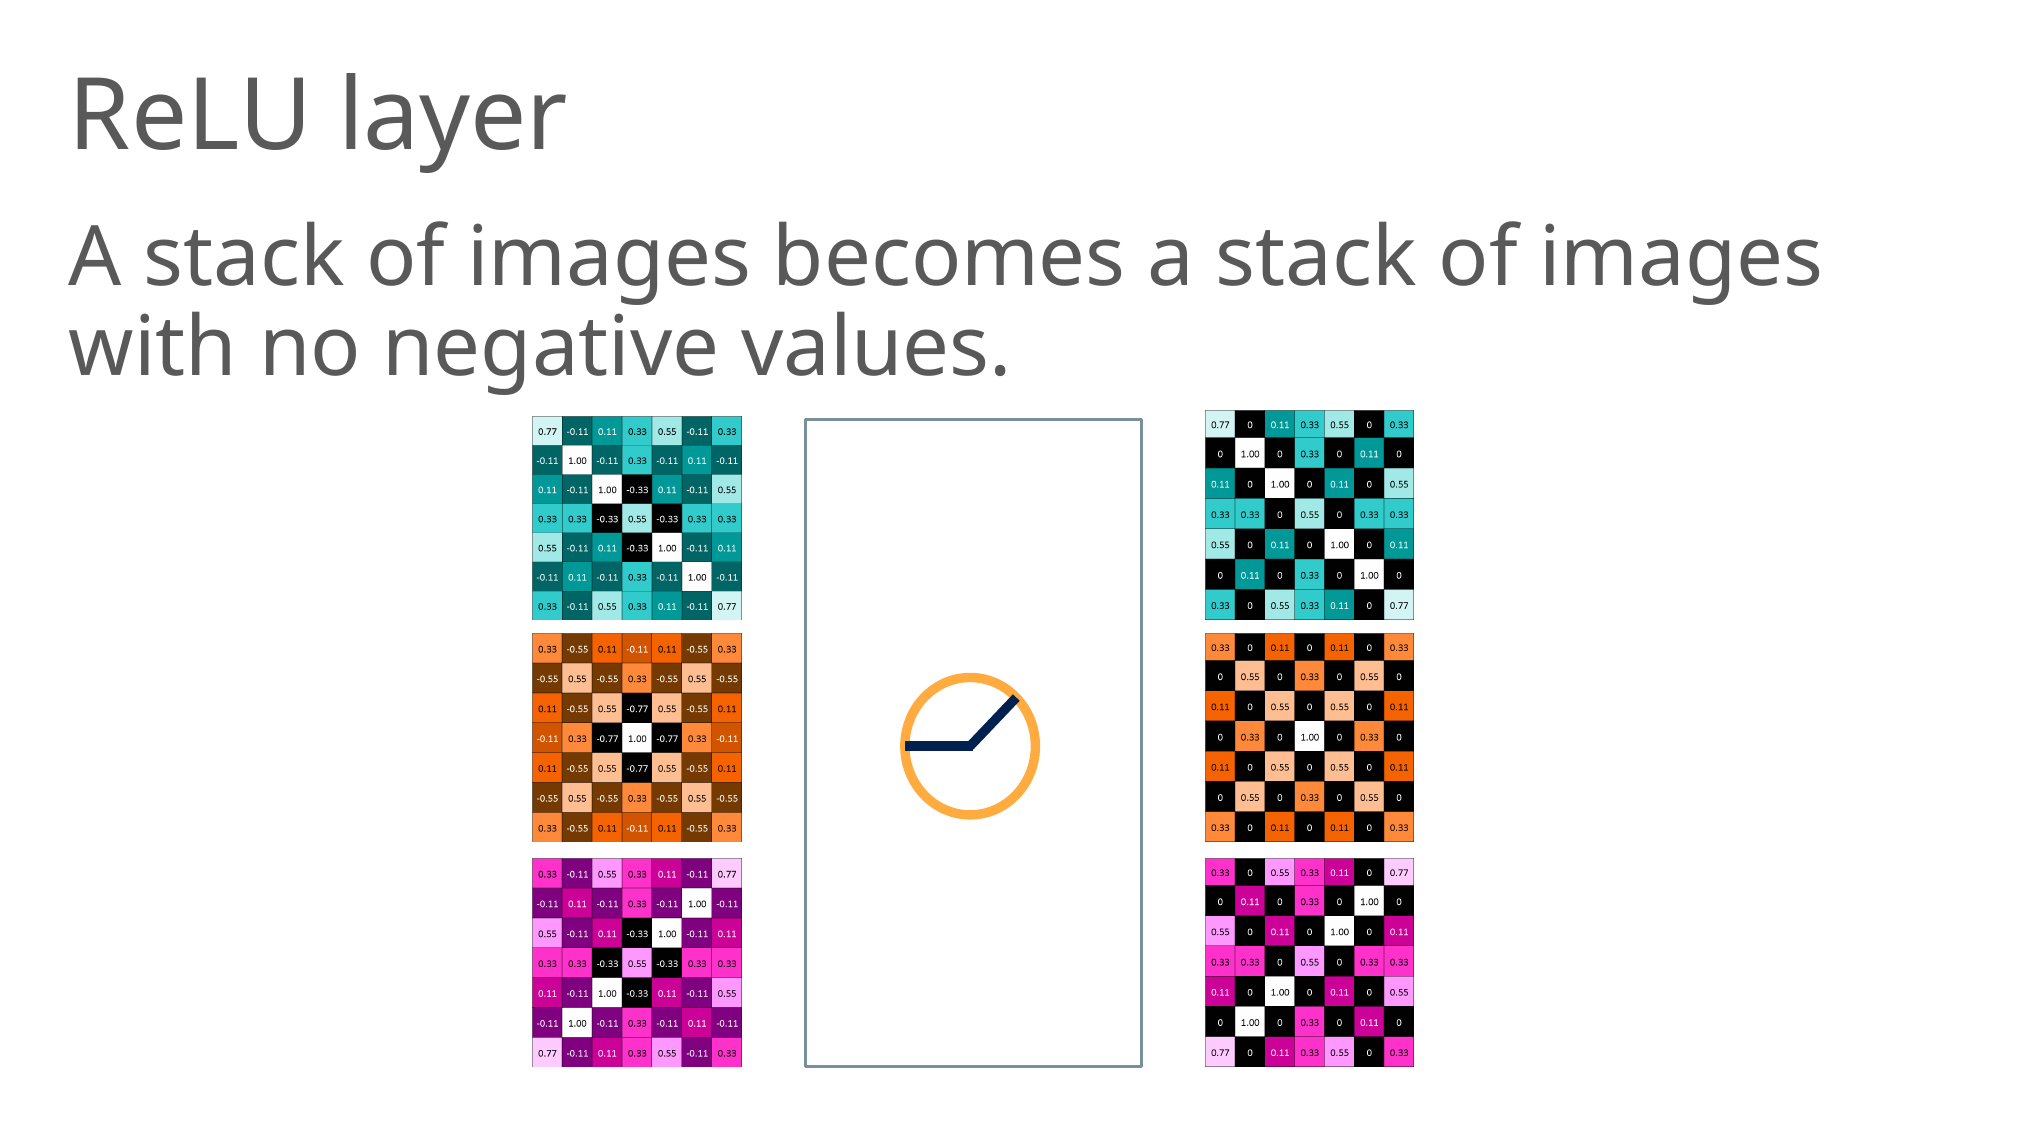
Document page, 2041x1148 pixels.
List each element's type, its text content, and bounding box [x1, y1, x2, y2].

picture [1204, 410, 1414, 620]
picture [1204, 633, 1414, 842]
picture [532, 416, 742, 621]
title ReLU layer [45, 48, 1996, 198]
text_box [904, 677, 1036, 816]
list A stack of images becomes a stack of images with no negative values. [45, 198, 1996, 411]
picture [532, 857, 742, 1067]
picture [532, 633, 742, 842]
text_box [805, 419, 1142, 1067]
picture [1204, 857, 1414, 1067]
